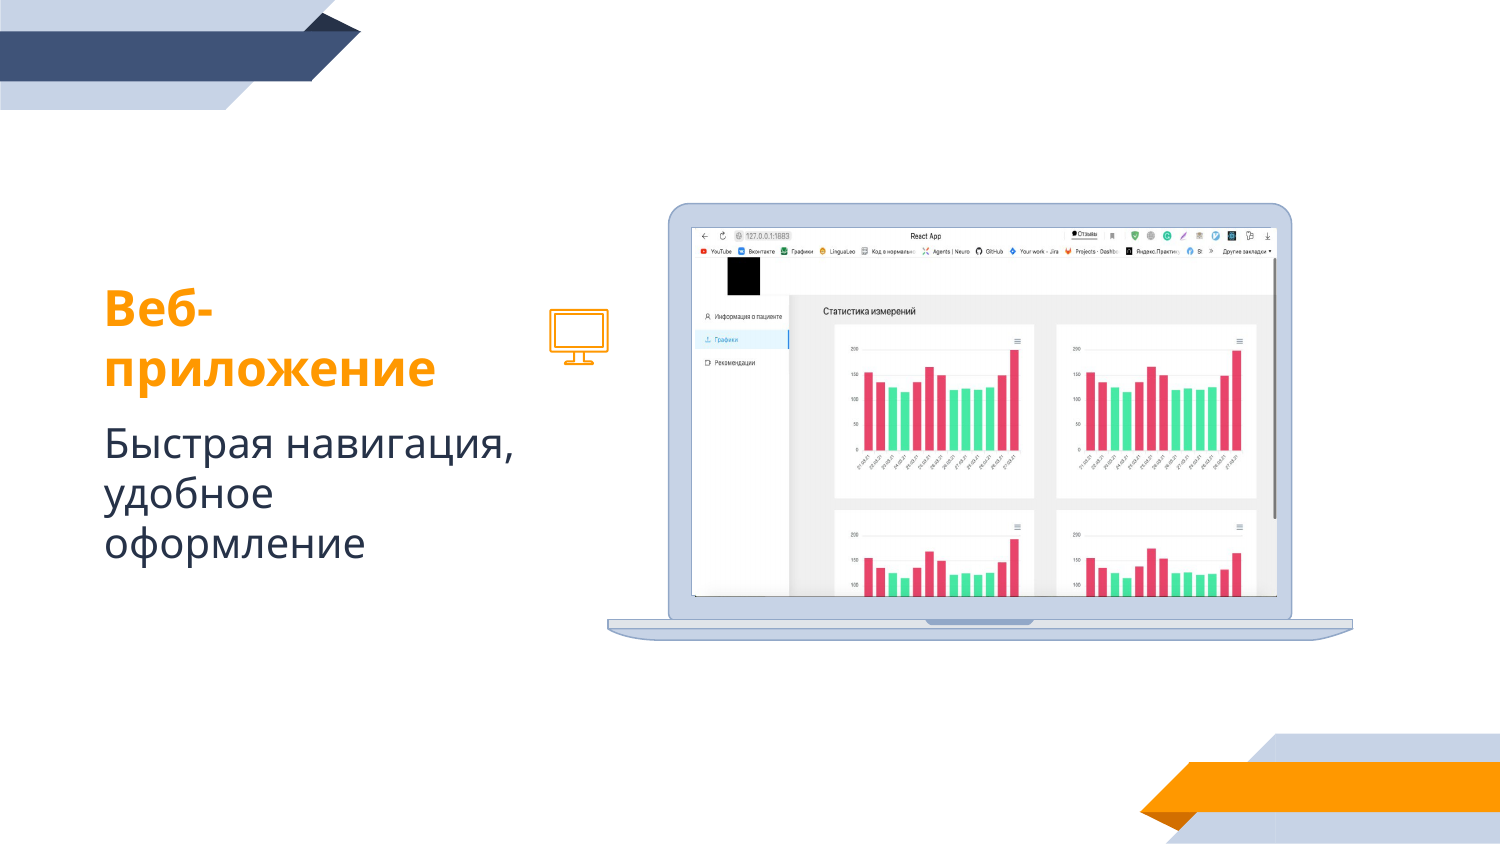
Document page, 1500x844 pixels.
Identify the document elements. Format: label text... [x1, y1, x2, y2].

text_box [550, 309, 608, 365]
slide_number [1249, 760, 1494, 813]
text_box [607, 203, 1354, 641]
list Веб-приложение Быстрая навигация, удобное оформление [89, 200, 551, 644]
picture [694, 228, 1277, 597]
